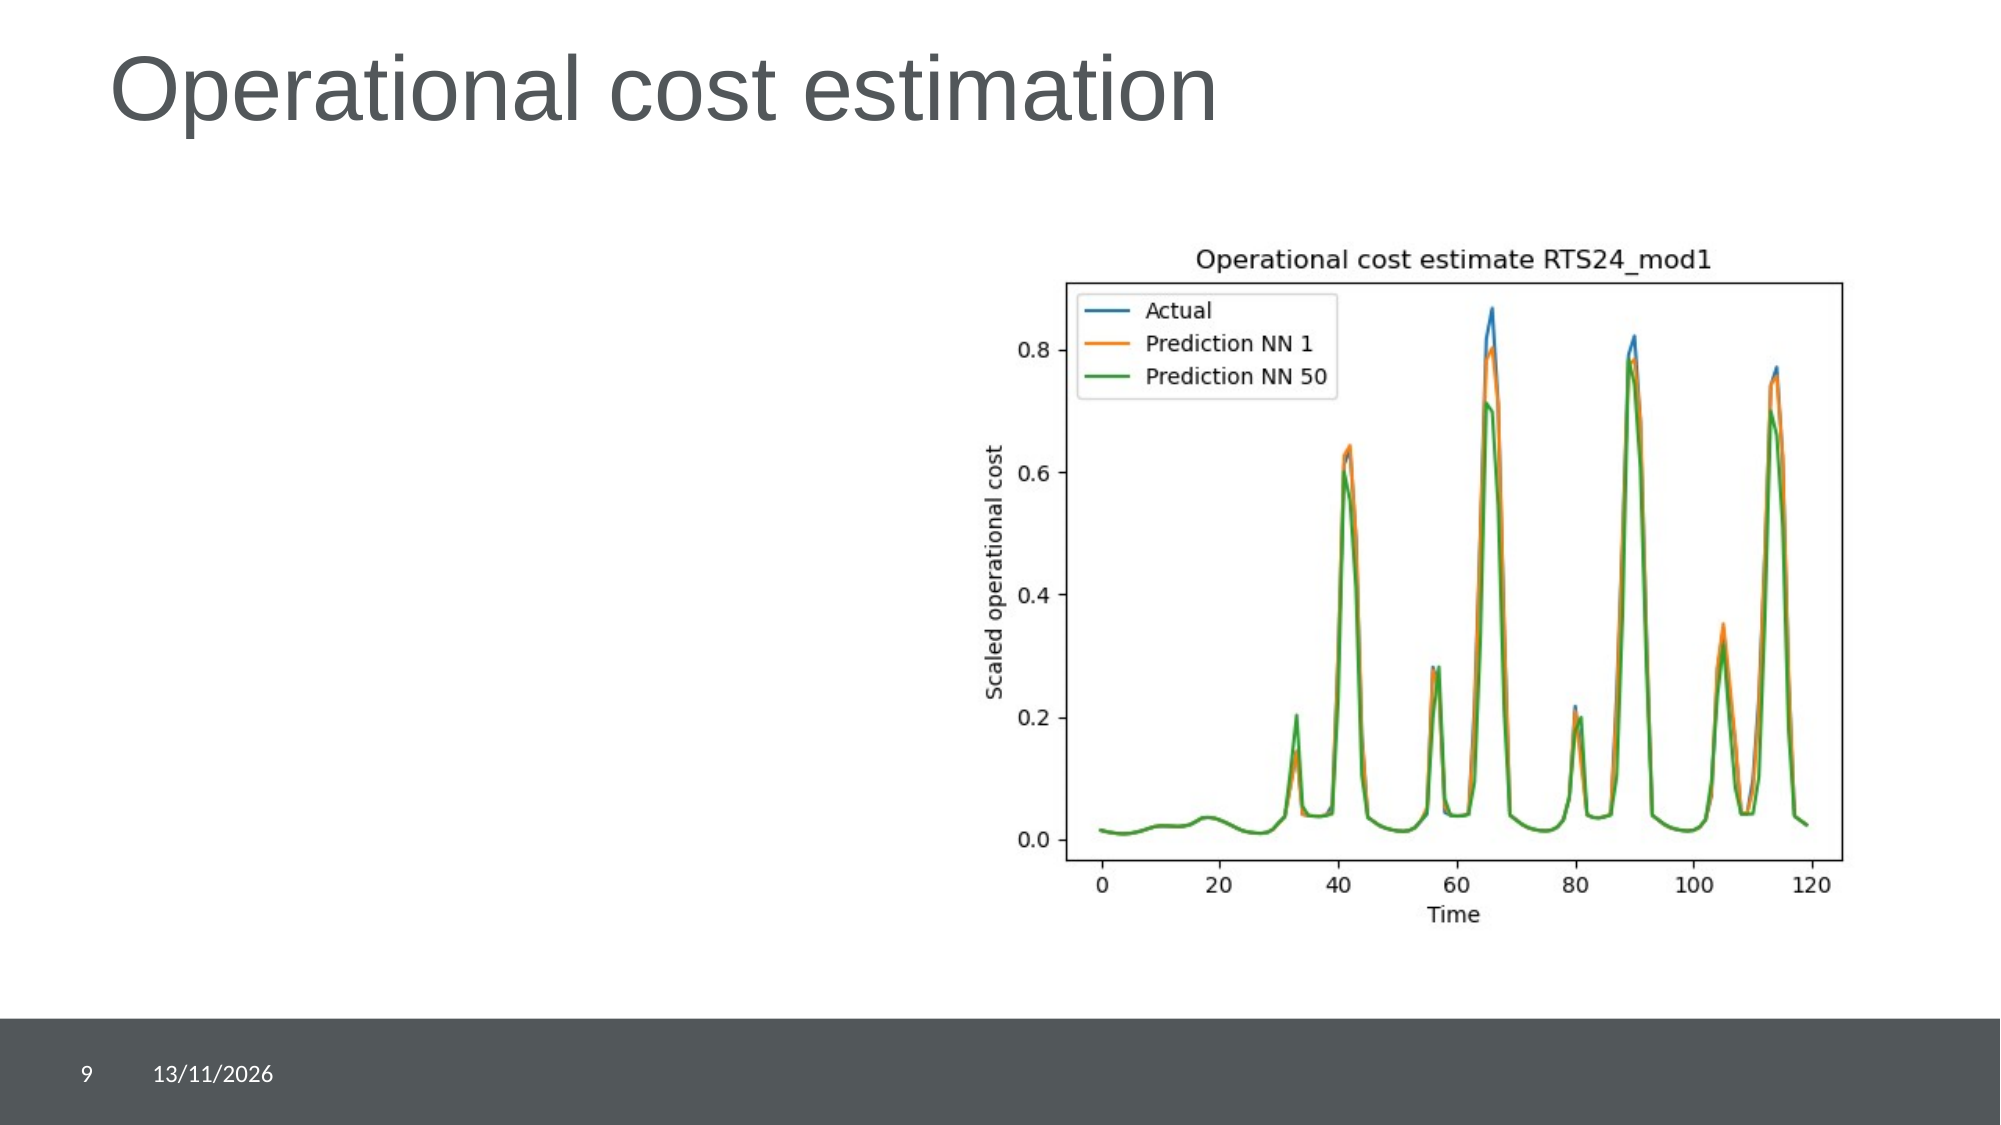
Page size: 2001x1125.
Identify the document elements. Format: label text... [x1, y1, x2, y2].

picture [941, 192, 1942, 943]
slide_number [137, 1042, 298, 1103]
slide_number 9 [29, 1042, 109, 1103]
text_box Operational cost estimation [94, 33, 1906, 223]
